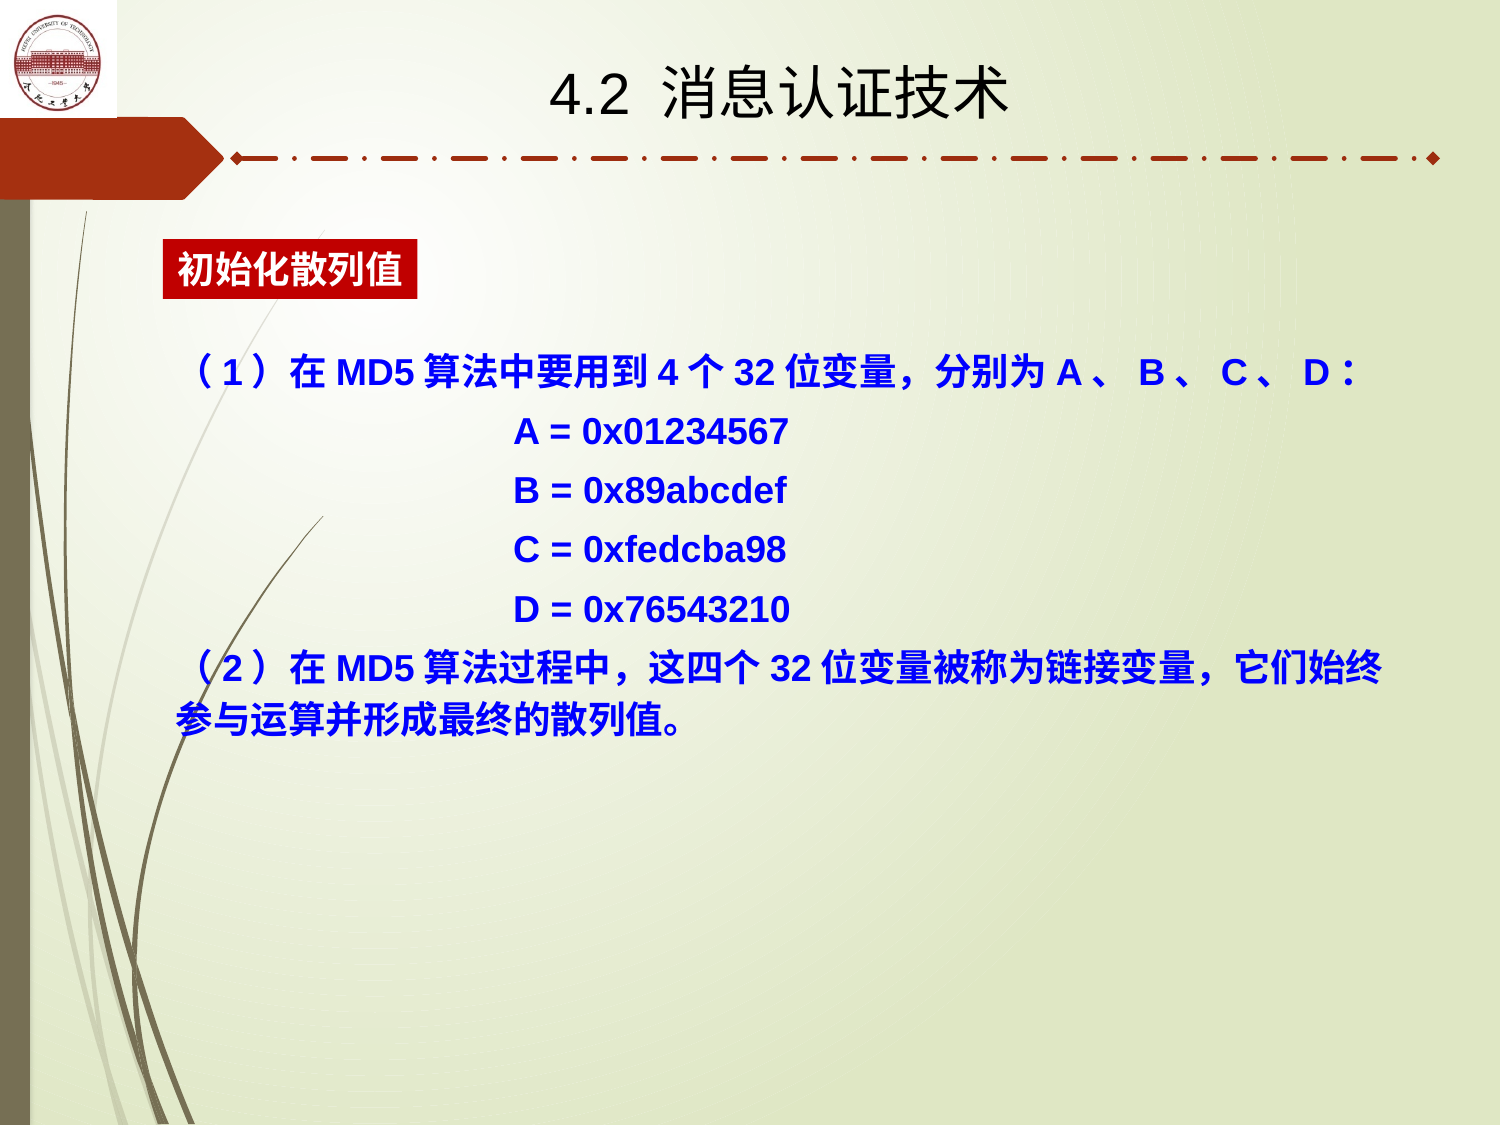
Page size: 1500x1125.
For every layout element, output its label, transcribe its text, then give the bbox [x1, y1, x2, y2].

text_box 初始化散列值 [162, 239, 418, 299]
text_box 4.2 消息认证技术 [534, 49, 1043, 134]
picture [0, 0, 117, 118]
text_box （1）在MD5算法中要用到4个32位变量，分别为A、B、C、D： A = 0x01234567 B = 0x89abcdef C = 0xfedcba98 D = 0x76543210 （2）在MD5算法过程中，这四个32位变量被称为链接变量，它们始终参与运算并形成最终的散列值。 [160, 333, 1427, 826]
